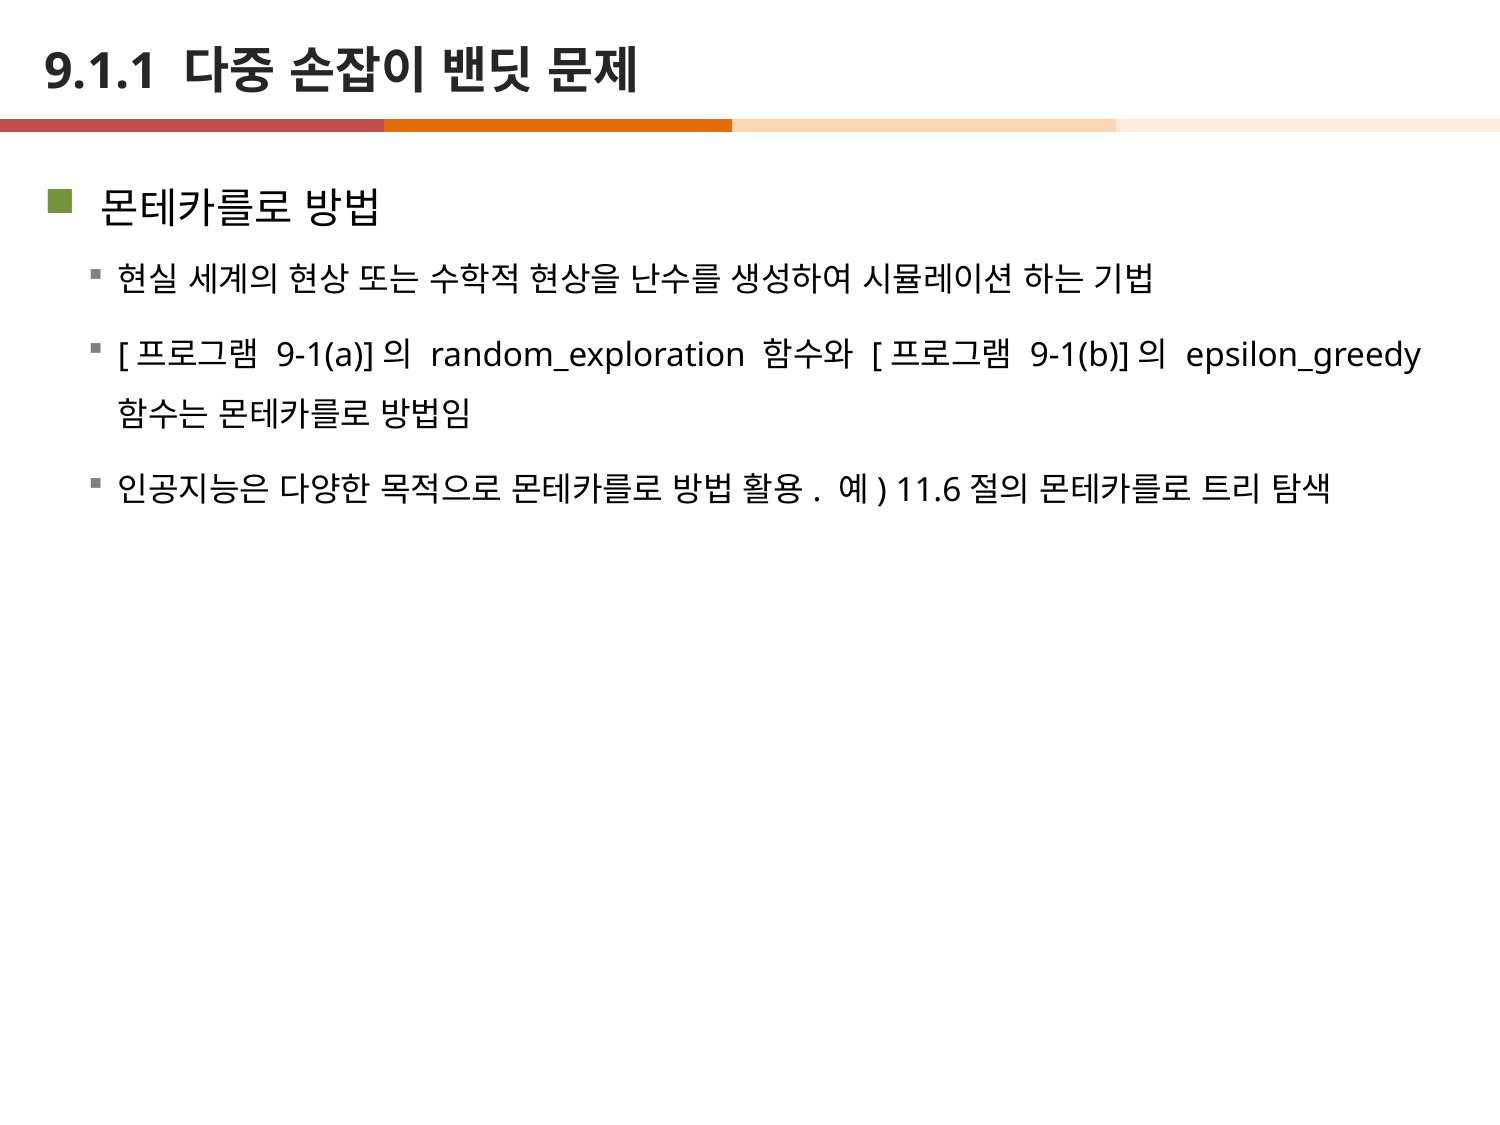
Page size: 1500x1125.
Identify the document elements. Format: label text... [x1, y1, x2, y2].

title 9.1.1 다중 손잡이 밴딧 문제 [29, 23, 1270, 114]
list 몬테카를로 방법 현실 세계의 현상 또는 수학적 현상을 난수를 생성하여 시뮬레이션 하는 기법 [프로그램 9-1(a)]의 random_exploration 함수와 [프로그램 9-1(b)]의 epsilon_greedy 함수는 몬테카를로 방법임 인공지능은 다양한 목적으로 몬테카를로 방법 활용. 예) 11.6절의 몬테카를로 트리 탐색 [29, 148, 1471, 1083]
